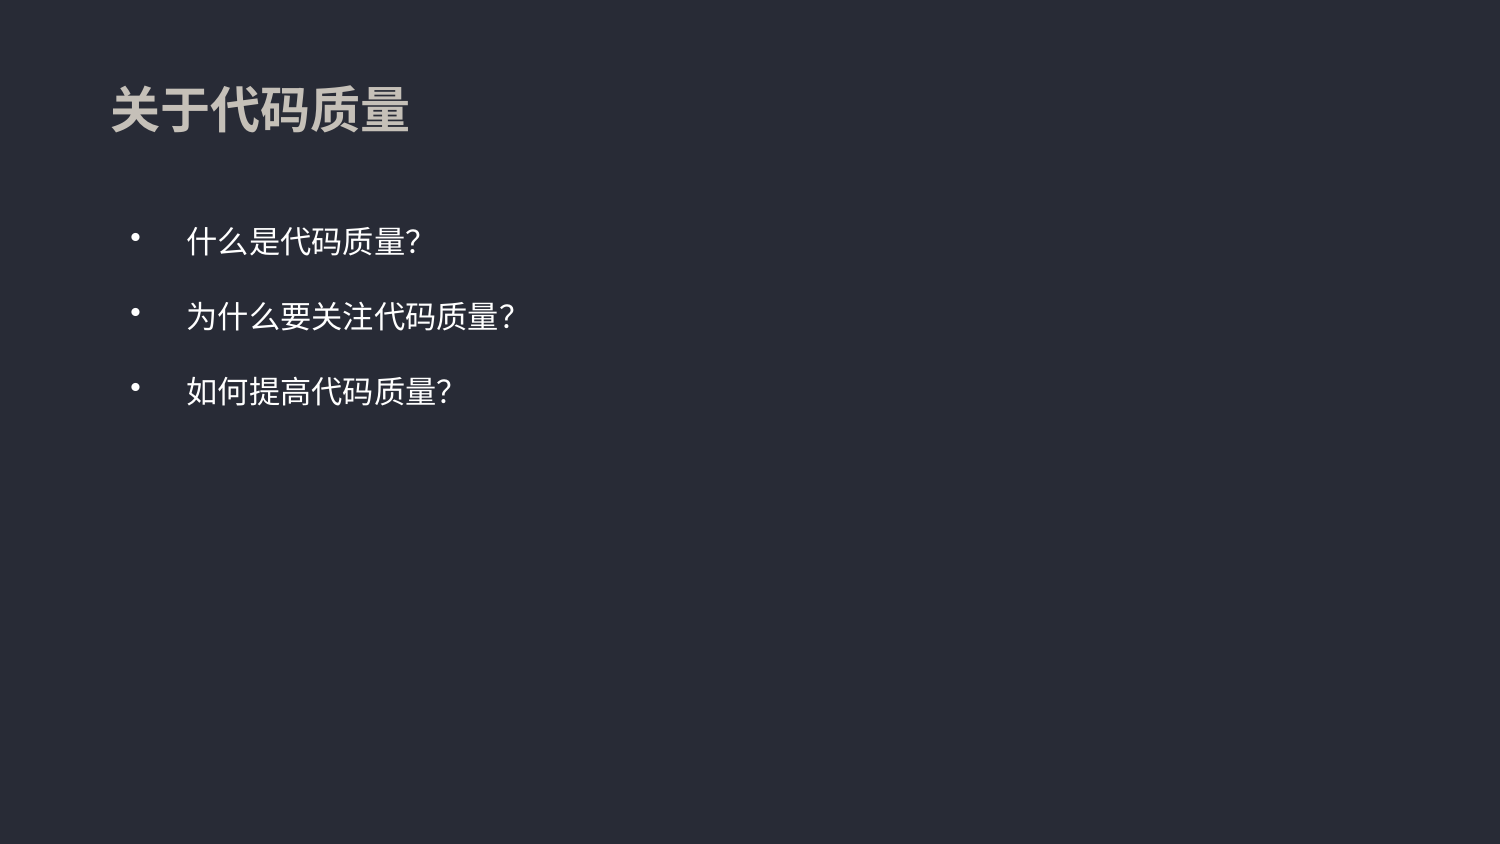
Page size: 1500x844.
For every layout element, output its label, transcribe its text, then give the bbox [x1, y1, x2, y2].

text_box 关于代码质量 [96, 63, 1425, 154]
text_box 为什么要关注代码质量？ [115, 278, 1384, 353]
text_box 如何提高代码质量？ [115, 353, 1384, 429]
text_box 什么是代码质量？ [115, 203, 1384, 278]
